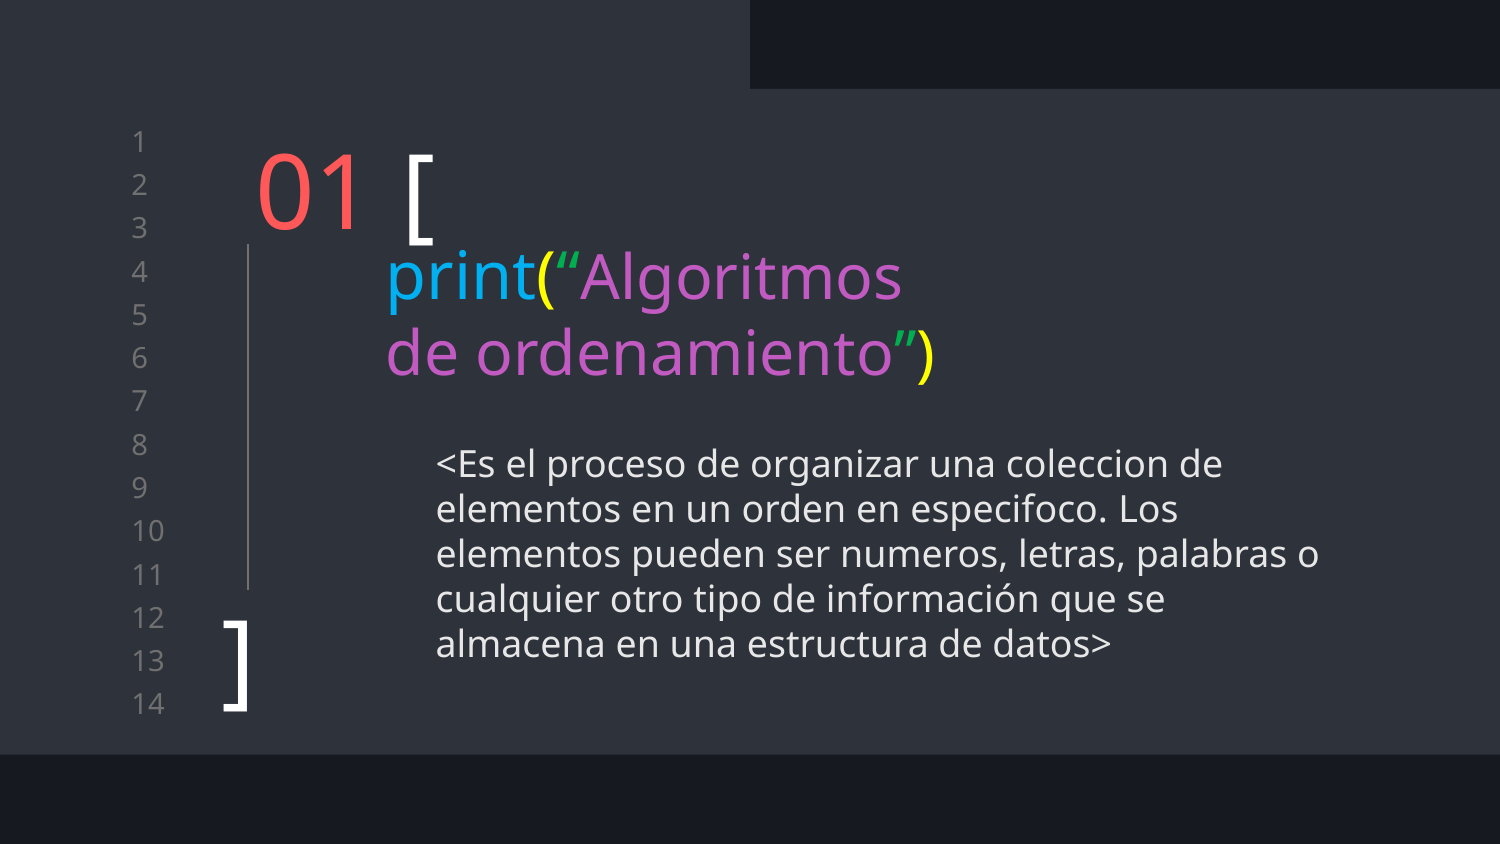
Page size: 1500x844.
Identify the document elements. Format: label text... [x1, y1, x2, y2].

text_box ] [206, 589, 290, 718]
subtitle <Es el proceso de organizar una coleccion de elementos en un orden en especifoco. Los elementos pueden ser numeros, letras, palabras o cualquier otro tipo de información que se almacena en una estructura de datos> [420, 487, 1343, 617]
title 01 [ [194, 97, 497, 279]
title print(“Algoritmos de ordenamiento”) [370, 266, 1293, 355]
